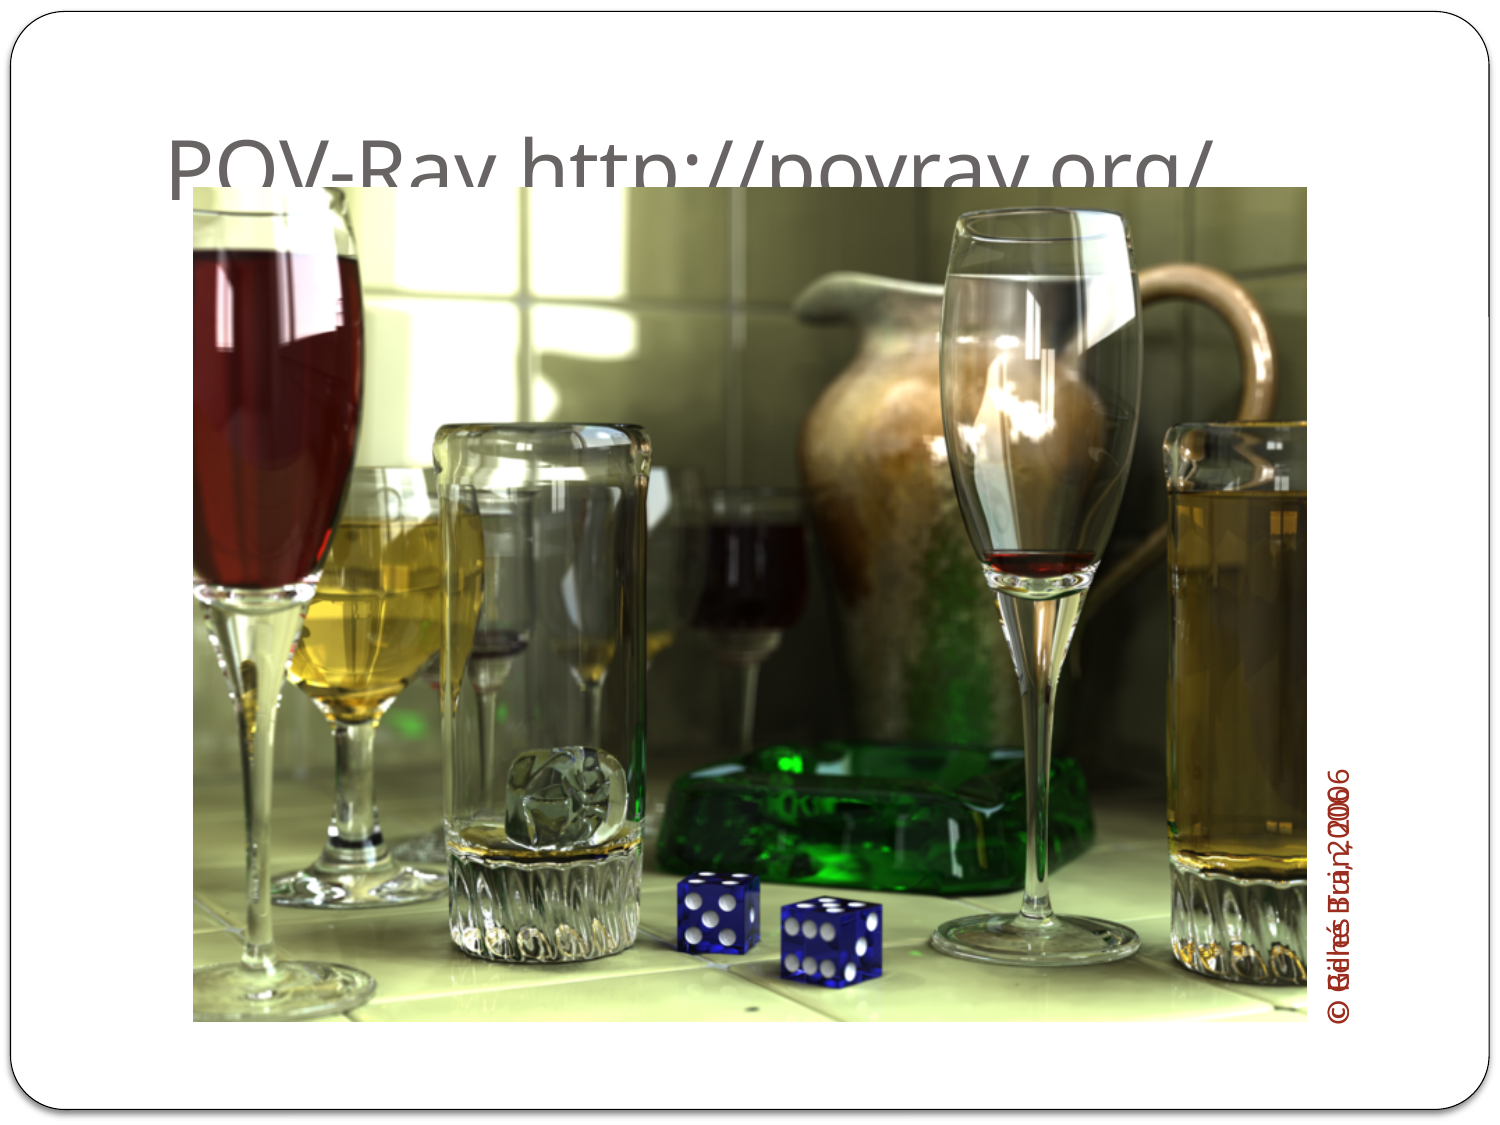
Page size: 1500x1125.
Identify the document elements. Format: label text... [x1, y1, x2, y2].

picture [193, 187, 1307, 1023]
title POV-Ray http://povray.org/ [150, 45, 1425, 233]
text_box © Gilles Tran, 2006 [1312, 753, 1363, 1040]
